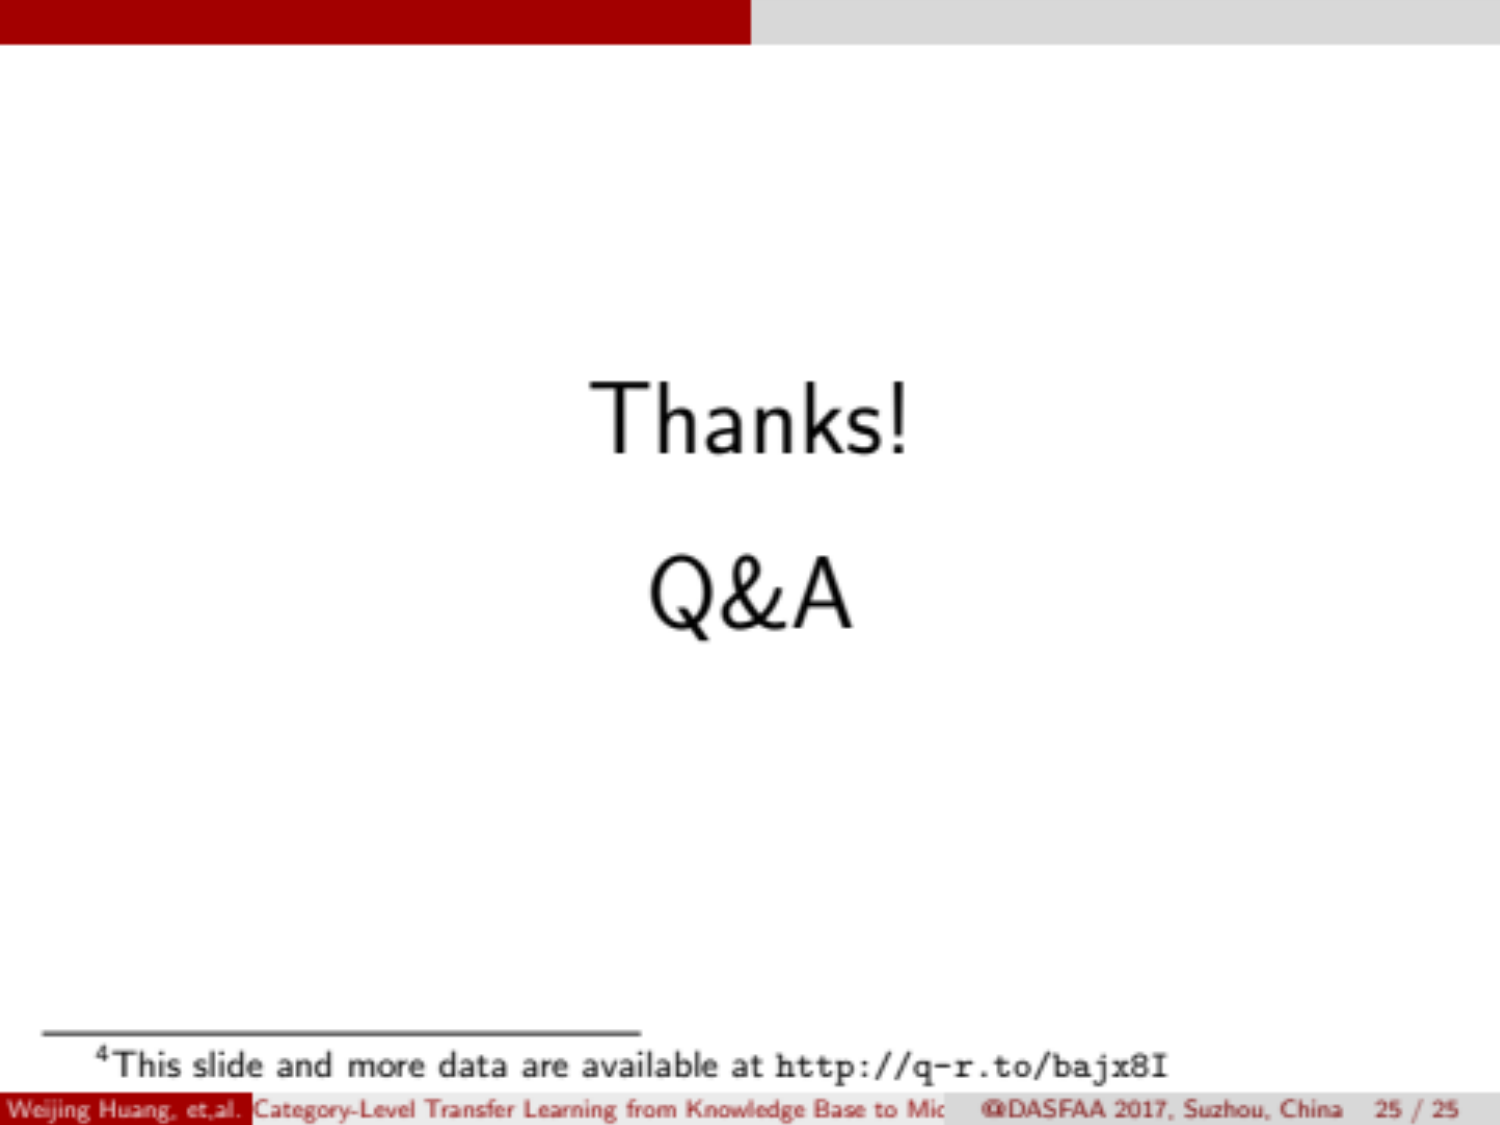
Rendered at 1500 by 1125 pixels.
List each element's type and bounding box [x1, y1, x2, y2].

list [0, 0, 1500, 1125]
